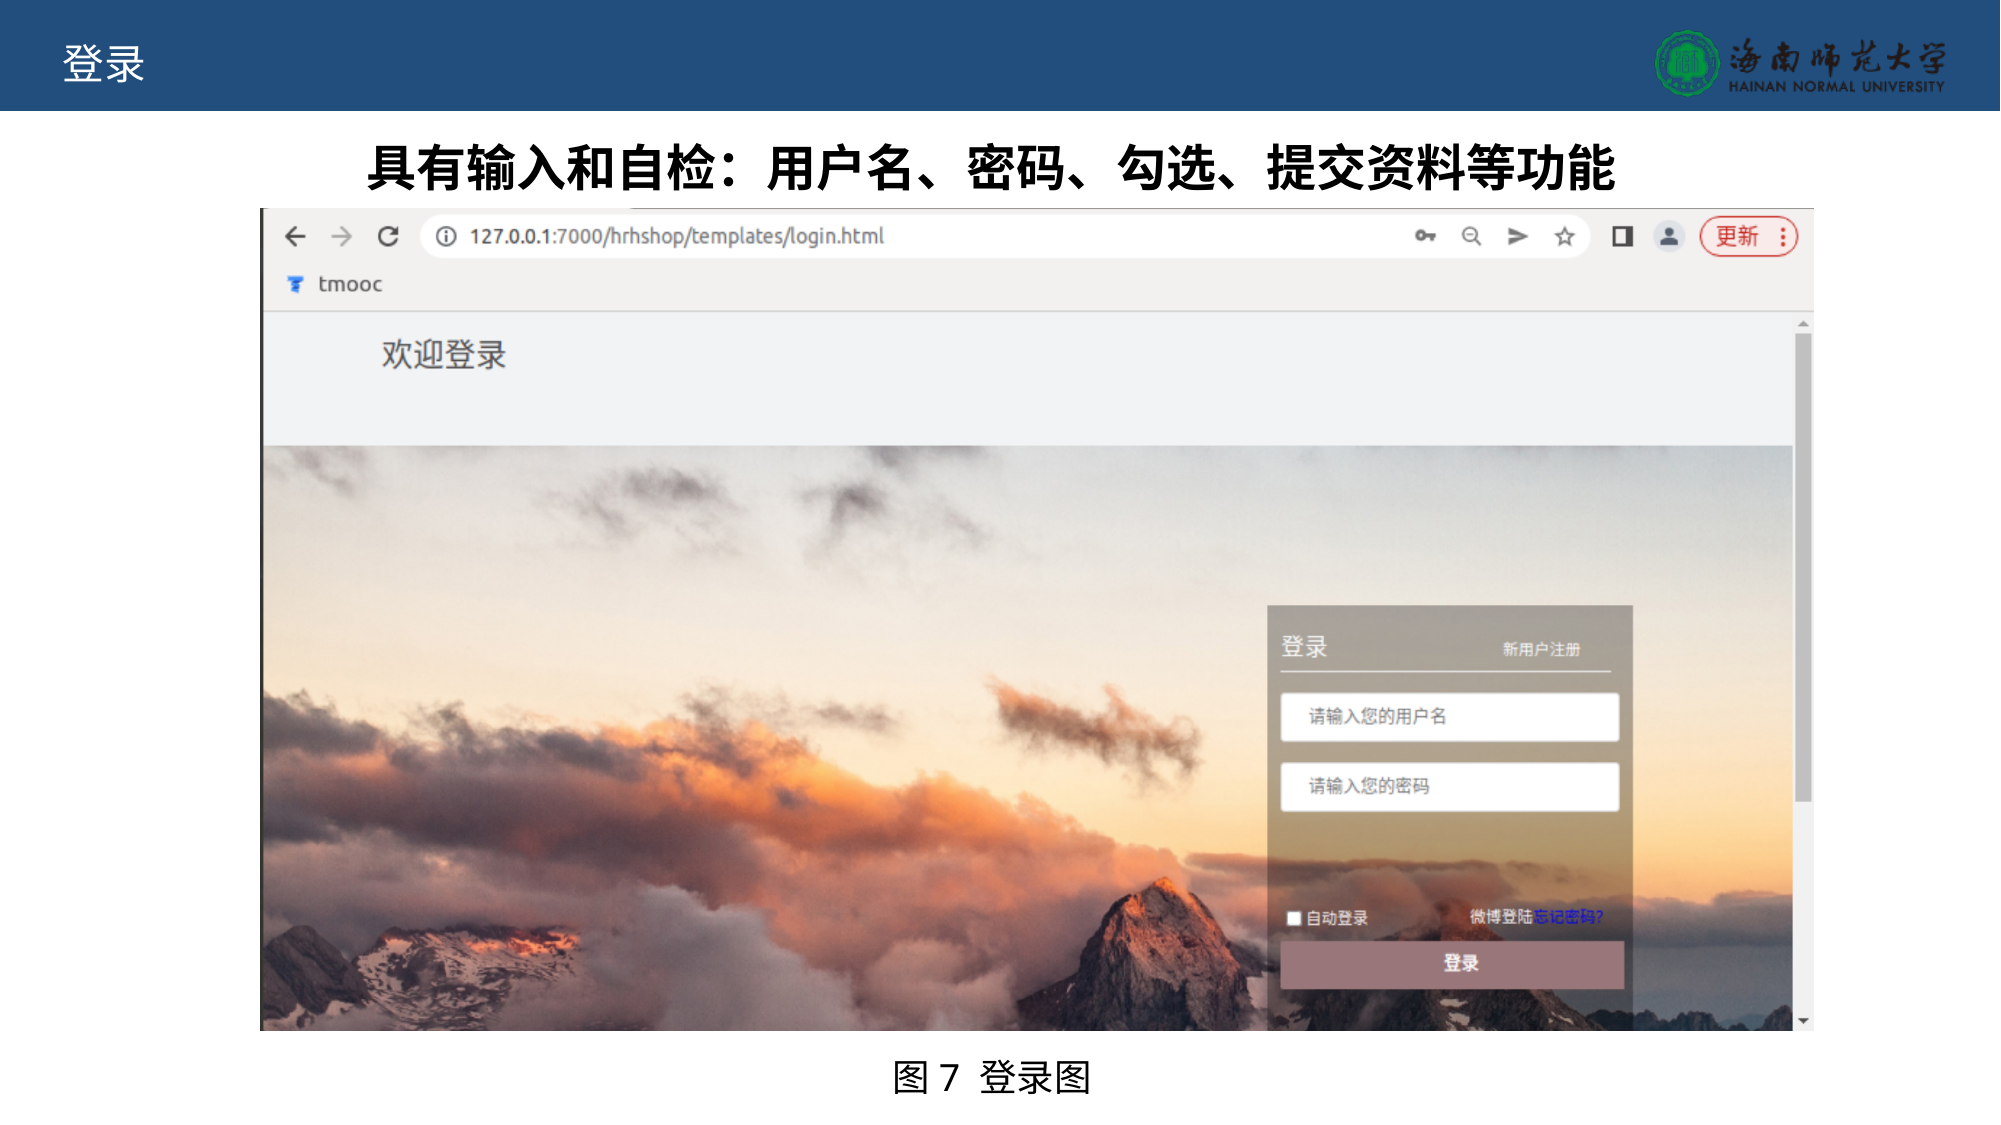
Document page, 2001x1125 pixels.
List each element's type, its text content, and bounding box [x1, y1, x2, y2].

picture [259, 208, 1814, 1031]
picture [1651, 27, 1953, 100]
text_box 图7 登录图 [877, 1046, 1107, 1106]
text_box 登录 [47, 30, 345, 96]
text_box 具有输入和自检：用户名、密码、勾选、提交资料等功能 [351, 129, 1632, 205]
text_box [0, 0, 2000, 112]
